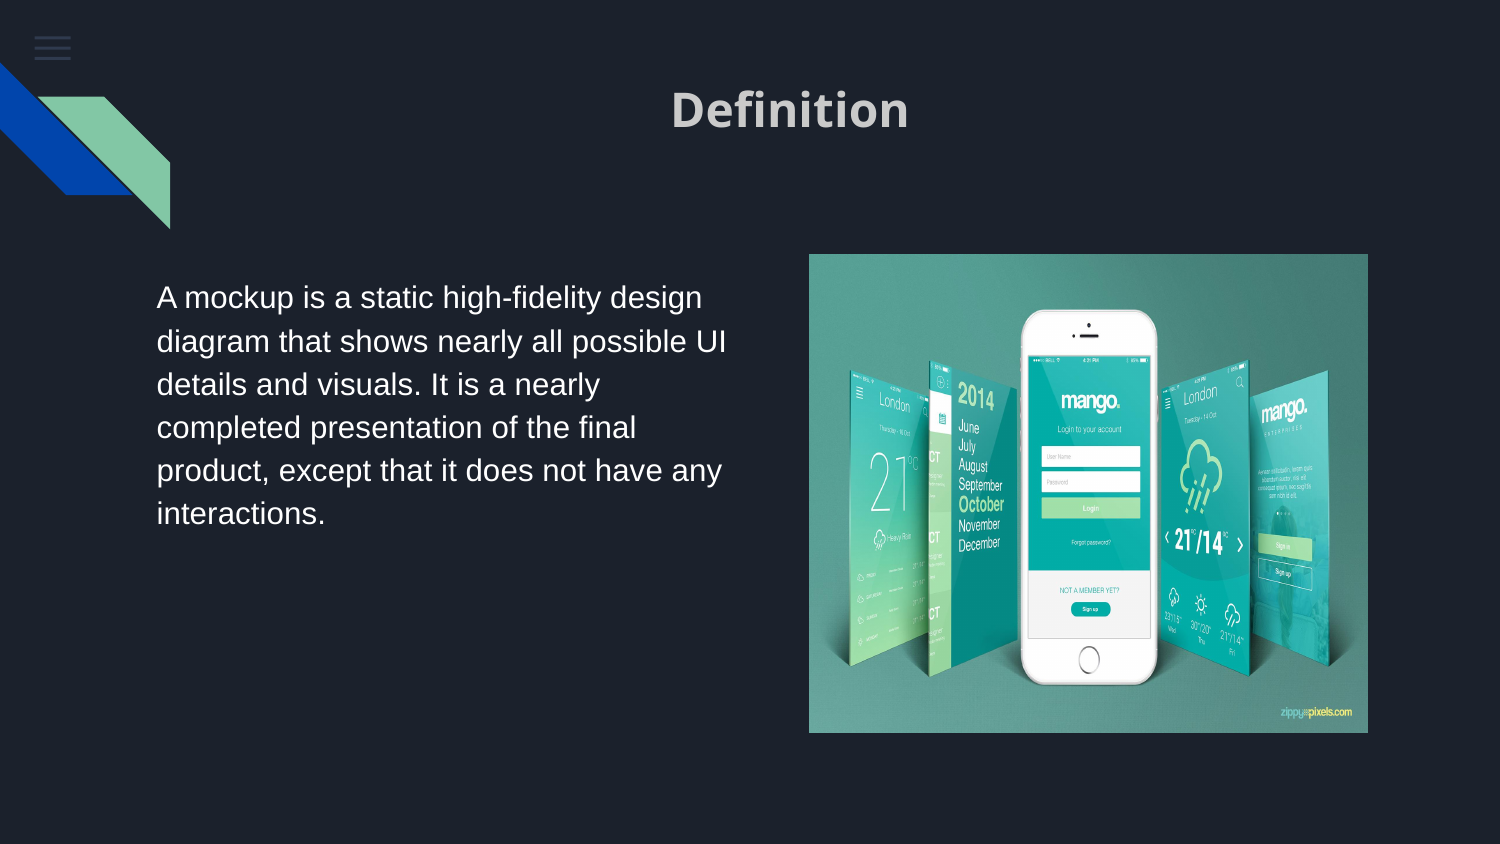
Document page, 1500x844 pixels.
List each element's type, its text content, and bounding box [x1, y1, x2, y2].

picture [808, 254, 1368, 733]
list A mockup is a static high-fidelity design diagram that shows nearly all possible UI details and visuals. It is a nearly completed presentation of the final product, except that it does not have any interactions. [141, 257, 762, 767]
title Definition [212, 64, 1368, 215]
